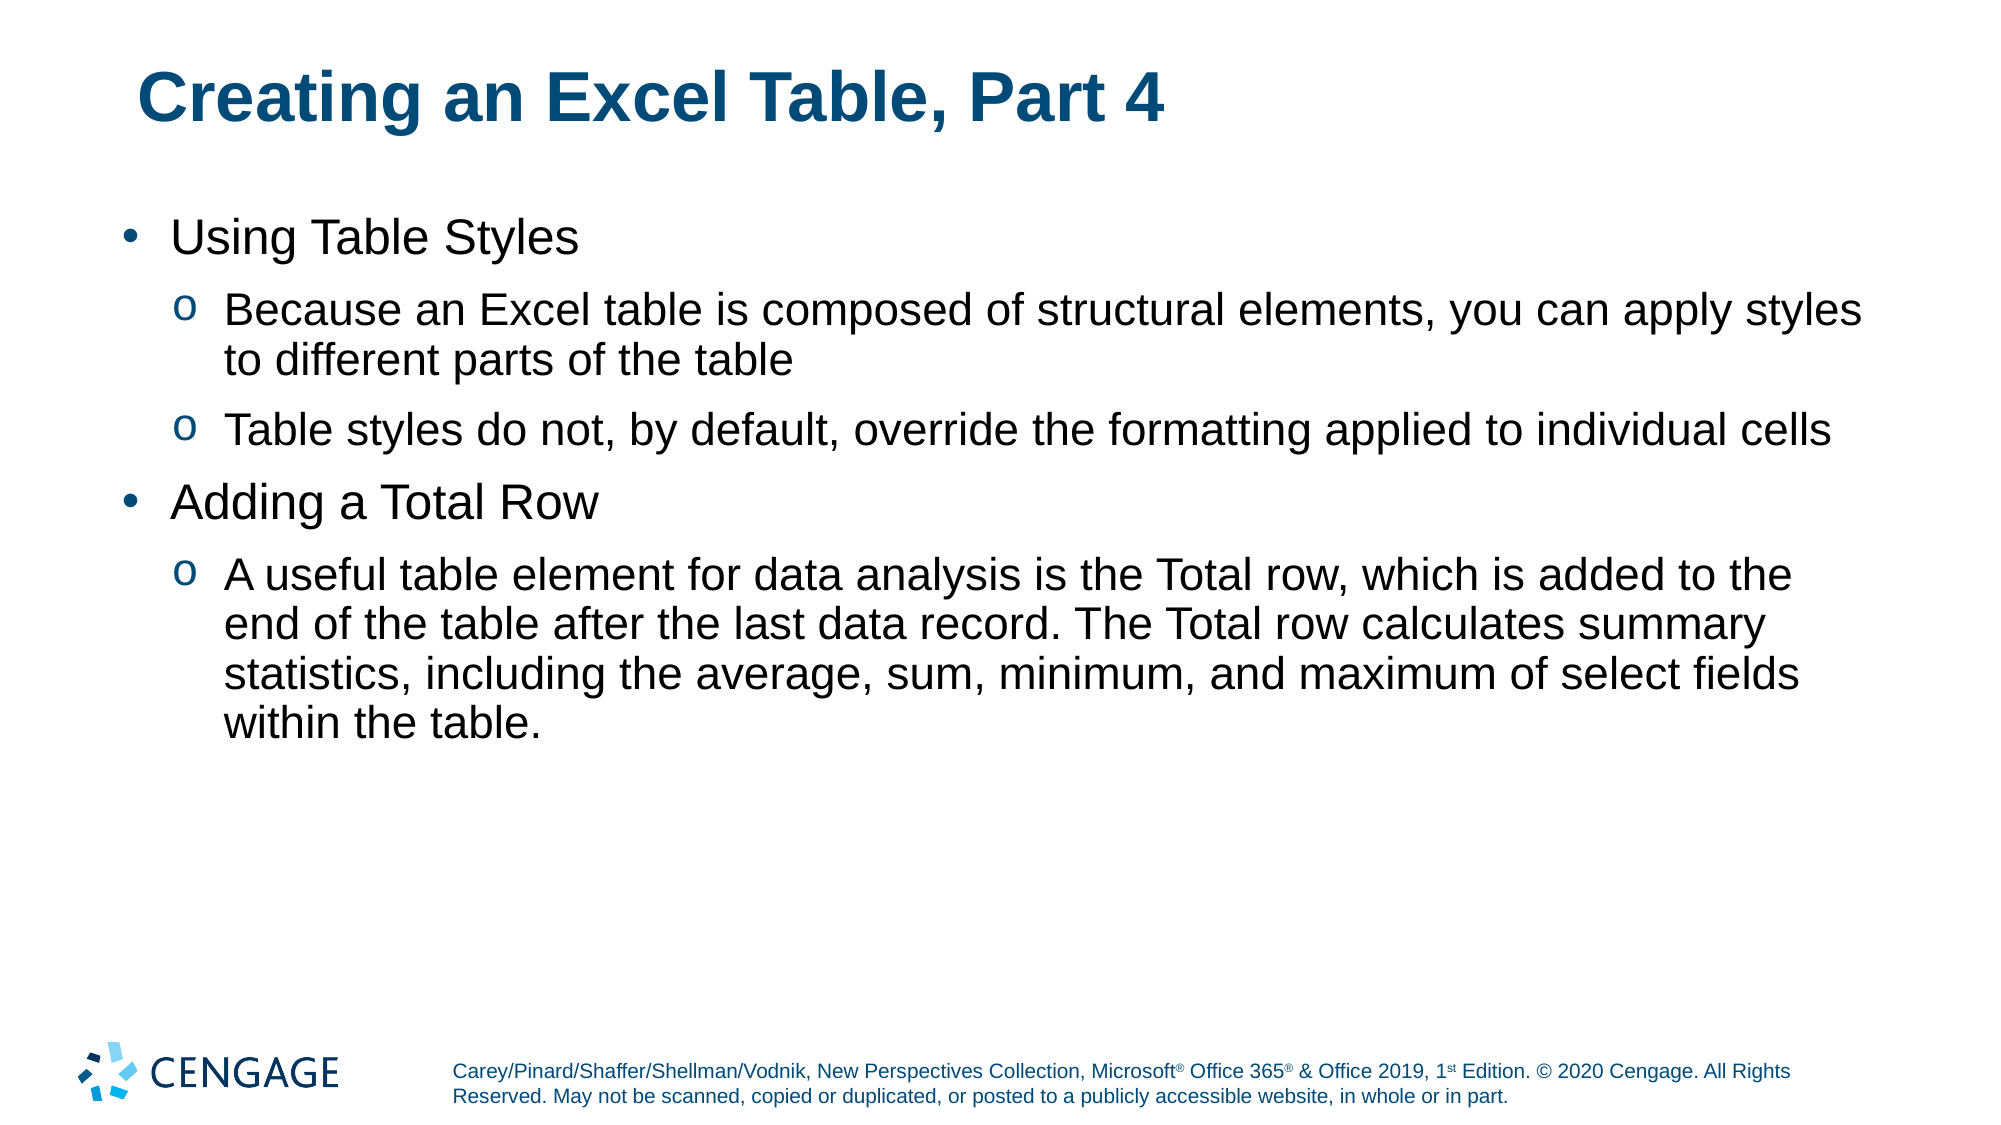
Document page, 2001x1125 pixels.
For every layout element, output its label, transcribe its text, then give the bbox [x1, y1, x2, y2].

title Creating an Excel Table, Part 4 [137, 59, 1863, 171]
picture [78, 1042, 338, 1101]
list Using Table Styles Because an Excel table is composed of structural elements, you can apply styles to different parts of the table Table styles do not, by default, override the formatting applied to individual cells Adding a Total Row A useful table element for data analysis is the Total row, which is added to the end of the table after the last data record. The Total row calculates summary statistics, including the average, sum, minimum, and maximum of select fields within the table. [121, 211, 1880, 1021]
